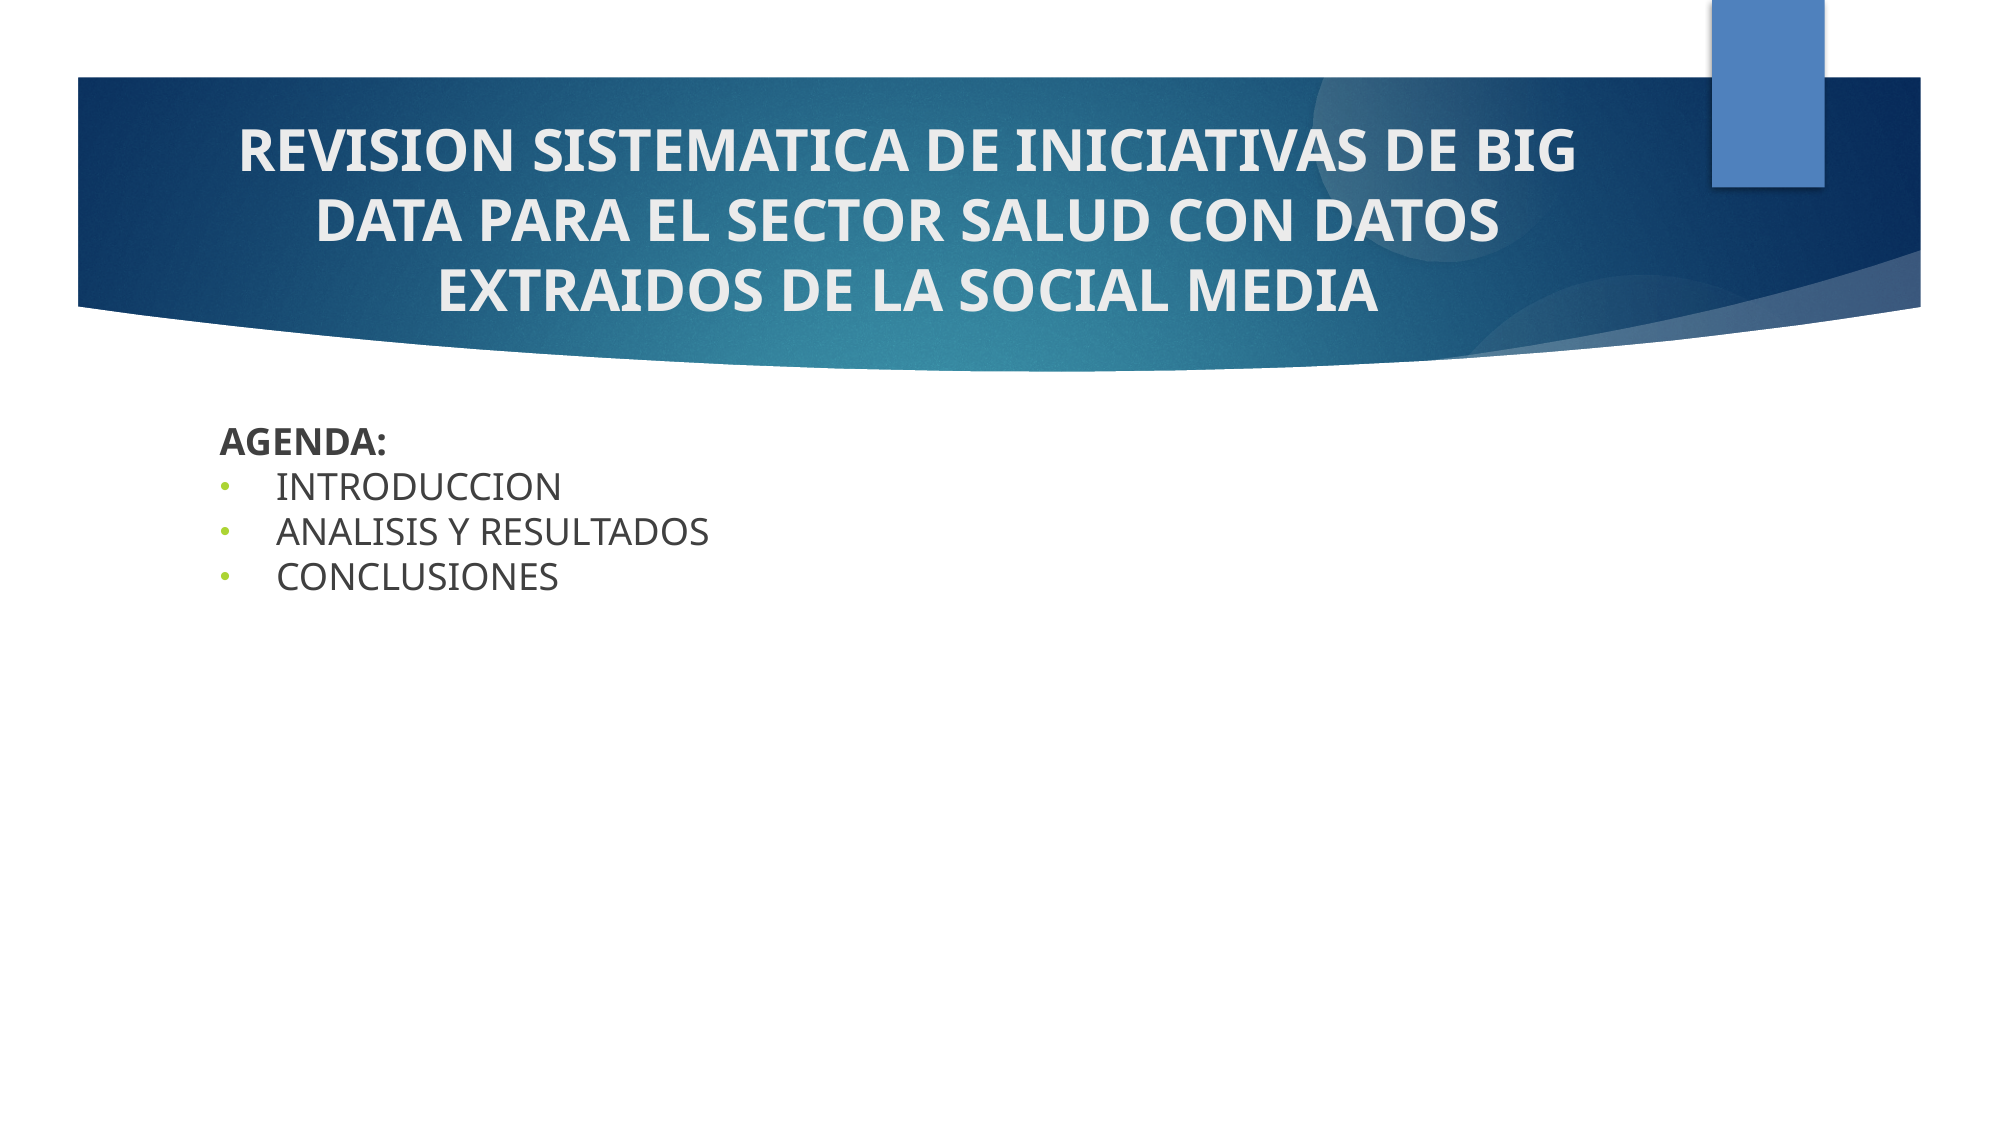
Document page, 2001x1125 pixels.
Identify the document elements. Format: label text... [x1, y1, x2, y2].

picture [79, 78, 1920, 371]
text_box REVISION SISTEMATICA DE INICIATIVAS DE BIG DATA PARA EL SECTOR SALUD CON DATOS EXTRAIDOS DE LA SOCIAL MEDIA [189, 159, 1627, 276]
text_box AGENDA: INTRODUCCION ANALISIS Y RESULTADOS CONCLUSIONES [204, 411, 1764, 972]
